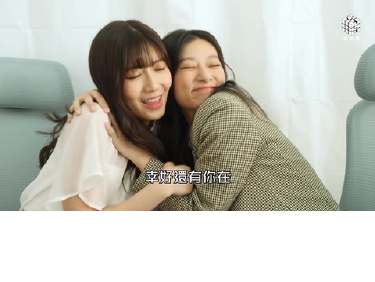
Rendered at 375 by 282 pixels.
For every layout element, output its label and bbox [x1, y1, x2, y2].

picture [0, 0, 375, 212]
